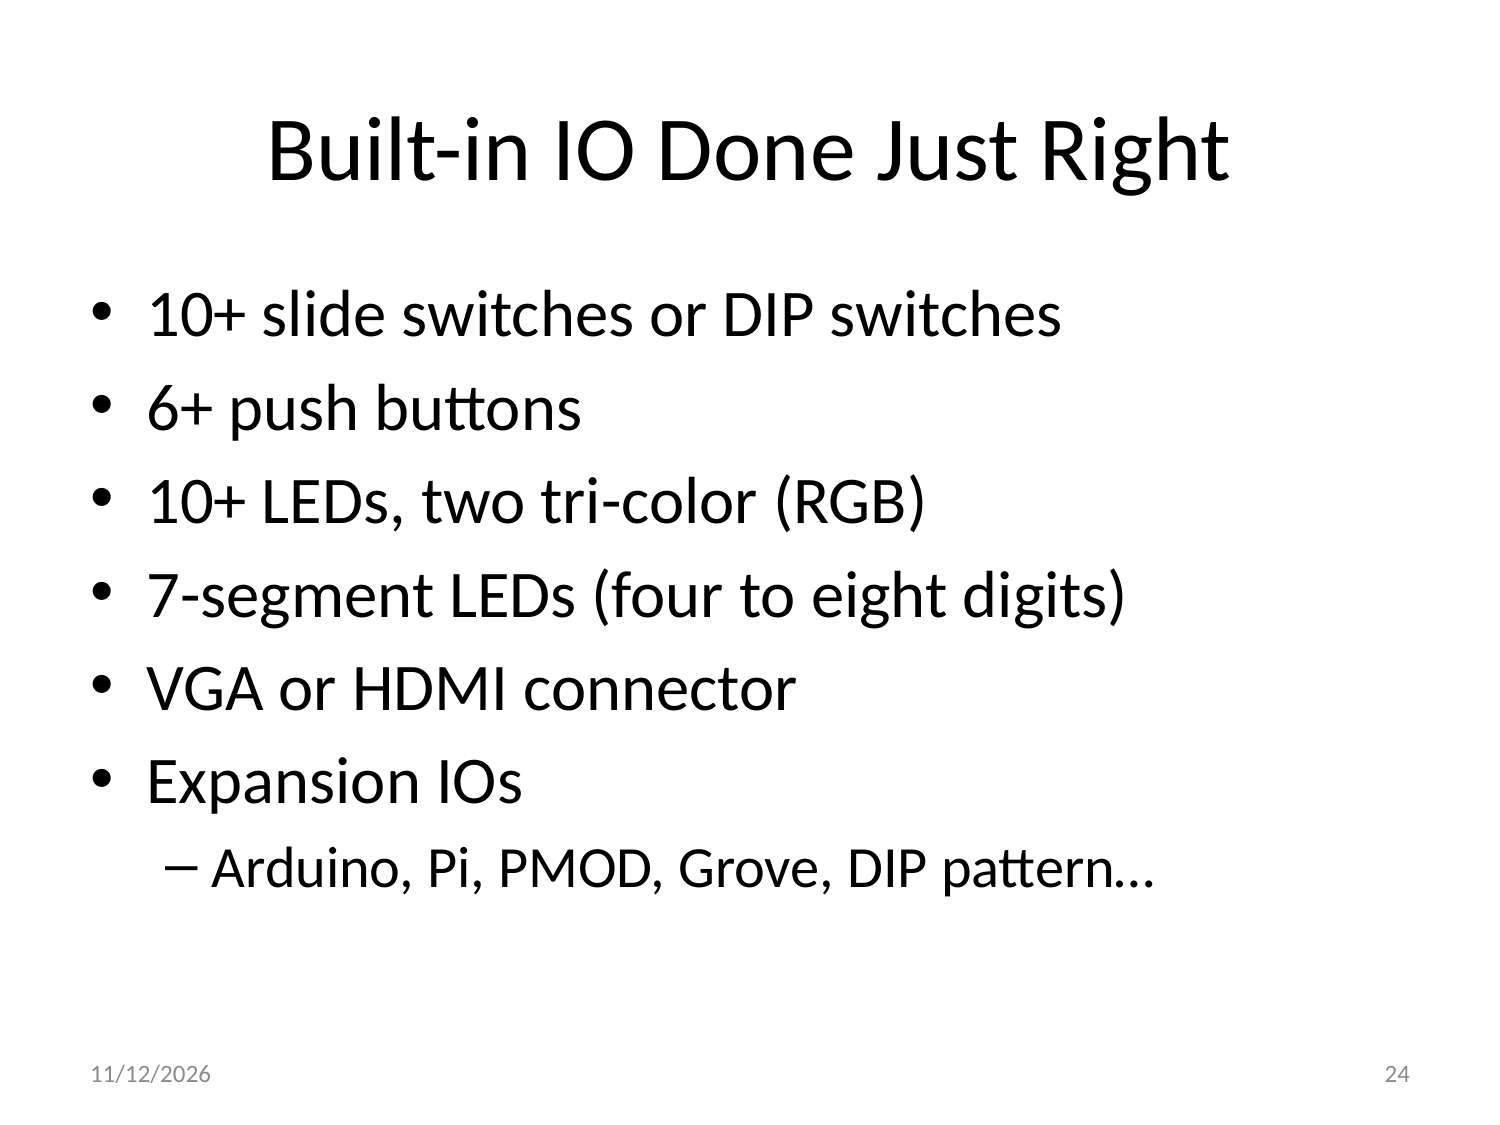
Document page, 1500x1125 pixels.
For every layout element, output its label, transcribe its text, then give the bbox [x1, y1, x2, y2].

list 10+ slide switches or DIP switches 6+ push buttons 10+ LEDs, two tri-color (RGB) 7-segment LEDs (four to eight digits) VGA or HDMI connector Expansion IOs Arduino, Pi, PMOD, Grove, DIP pattern… [75, 262, 1425, 1005]
title Built-in IO Done Just Right [75, 50, 1425, 238]
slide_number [75, 1042, 425, 1103]
slide_number 24 [1074, 1042, 1425, 1103]
